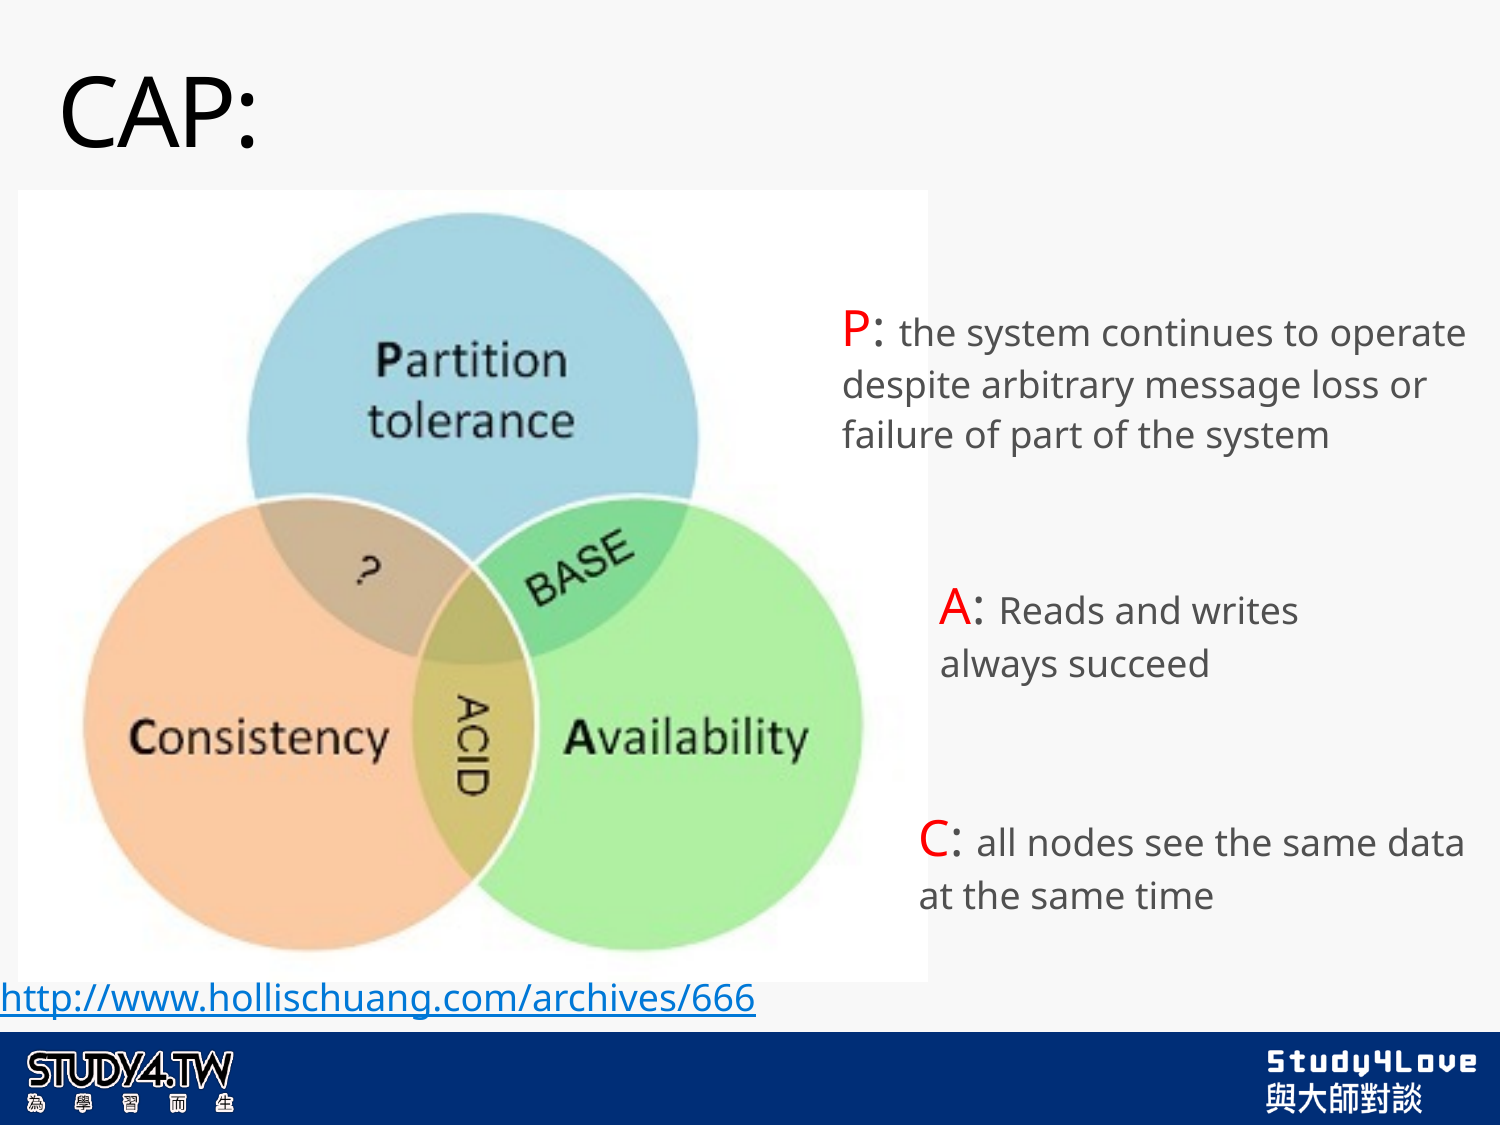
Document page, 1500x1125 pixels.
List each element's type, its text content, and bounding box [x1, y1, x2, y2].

text_box P: the system continues to operate despite arbitrary message loss or failure of part of the system [928, 285, 1500, 475]
text_box C: all nodes see the same data at the same time [928, 795, 1499, 936]
picture [19, 1089, 242, 1117]
text_box A: Reads and writes always succeed [928, 563, 1332, 704]
picture [17, 190, 928, 982]
title CAP: [33, 47, 1468, 196]
text_box http://www.hollischuang.com/archives/666 [0, 956, 779, 1089]
picture [1258, 1039, 1481, 1122]
